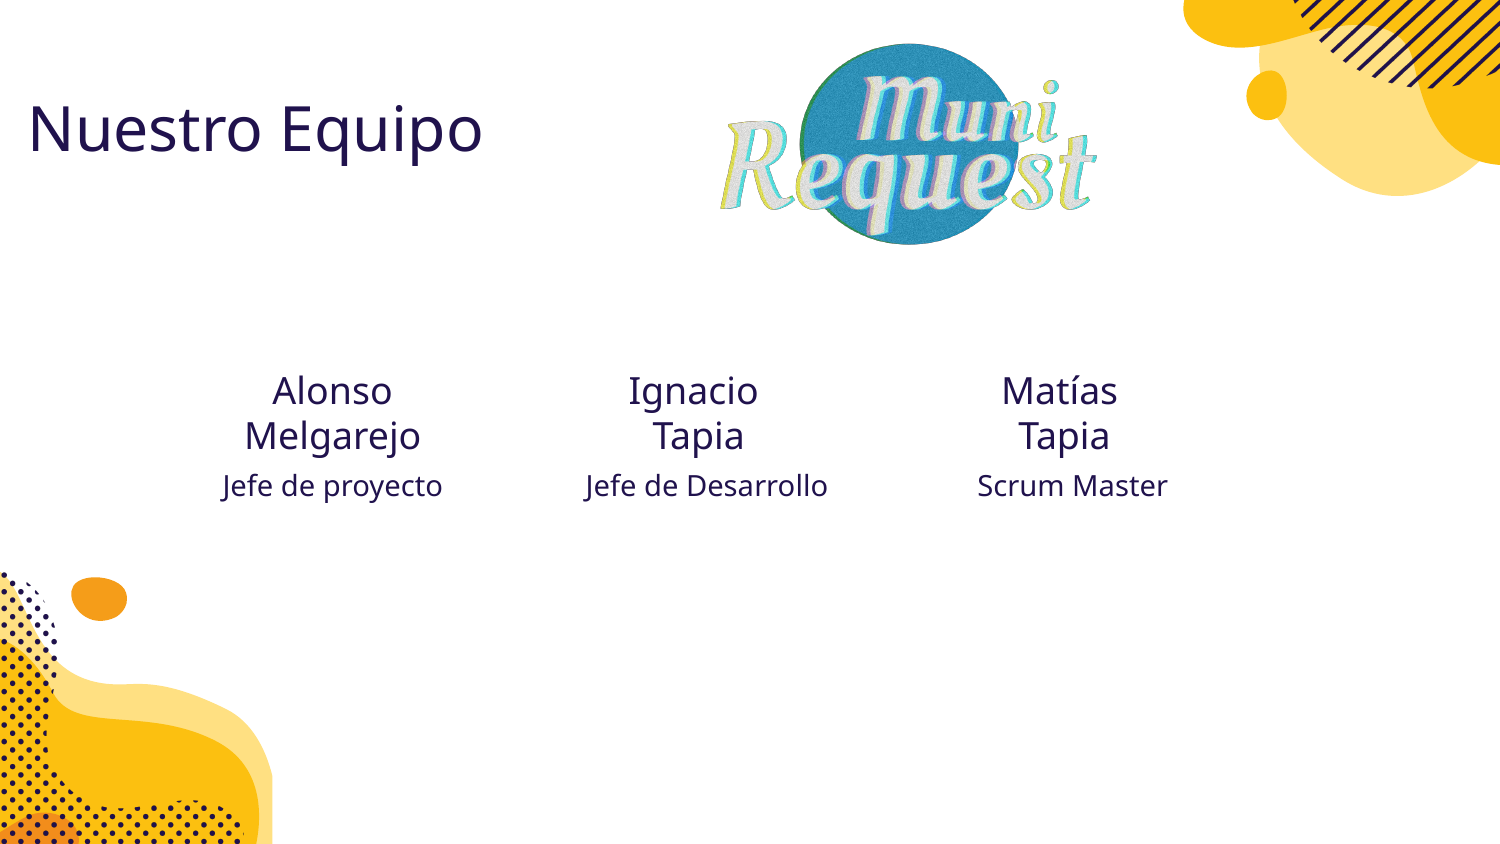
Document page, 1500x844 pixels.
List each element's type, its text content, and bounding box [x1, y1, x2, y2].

subtitle Ignacio Tapia [548, 352, 849, 452]
subtitle Matías Tapia [914, 352, 1215, 452]
picture [712, 0, 1500, 262]
subtitle Jefe de Desarrollo [548, 452, 866, 543]
subtitle Alonso Melgarejo [182, 352, 483, 473]
title Nuestro Equipo [12, 73, 587, 164]
subtitle Jefe de proyecto [197, 452, 468, 543]
subtitle Scrum Master [914, 452, 1232, 543]
picture [0, 561, 514, 844]
